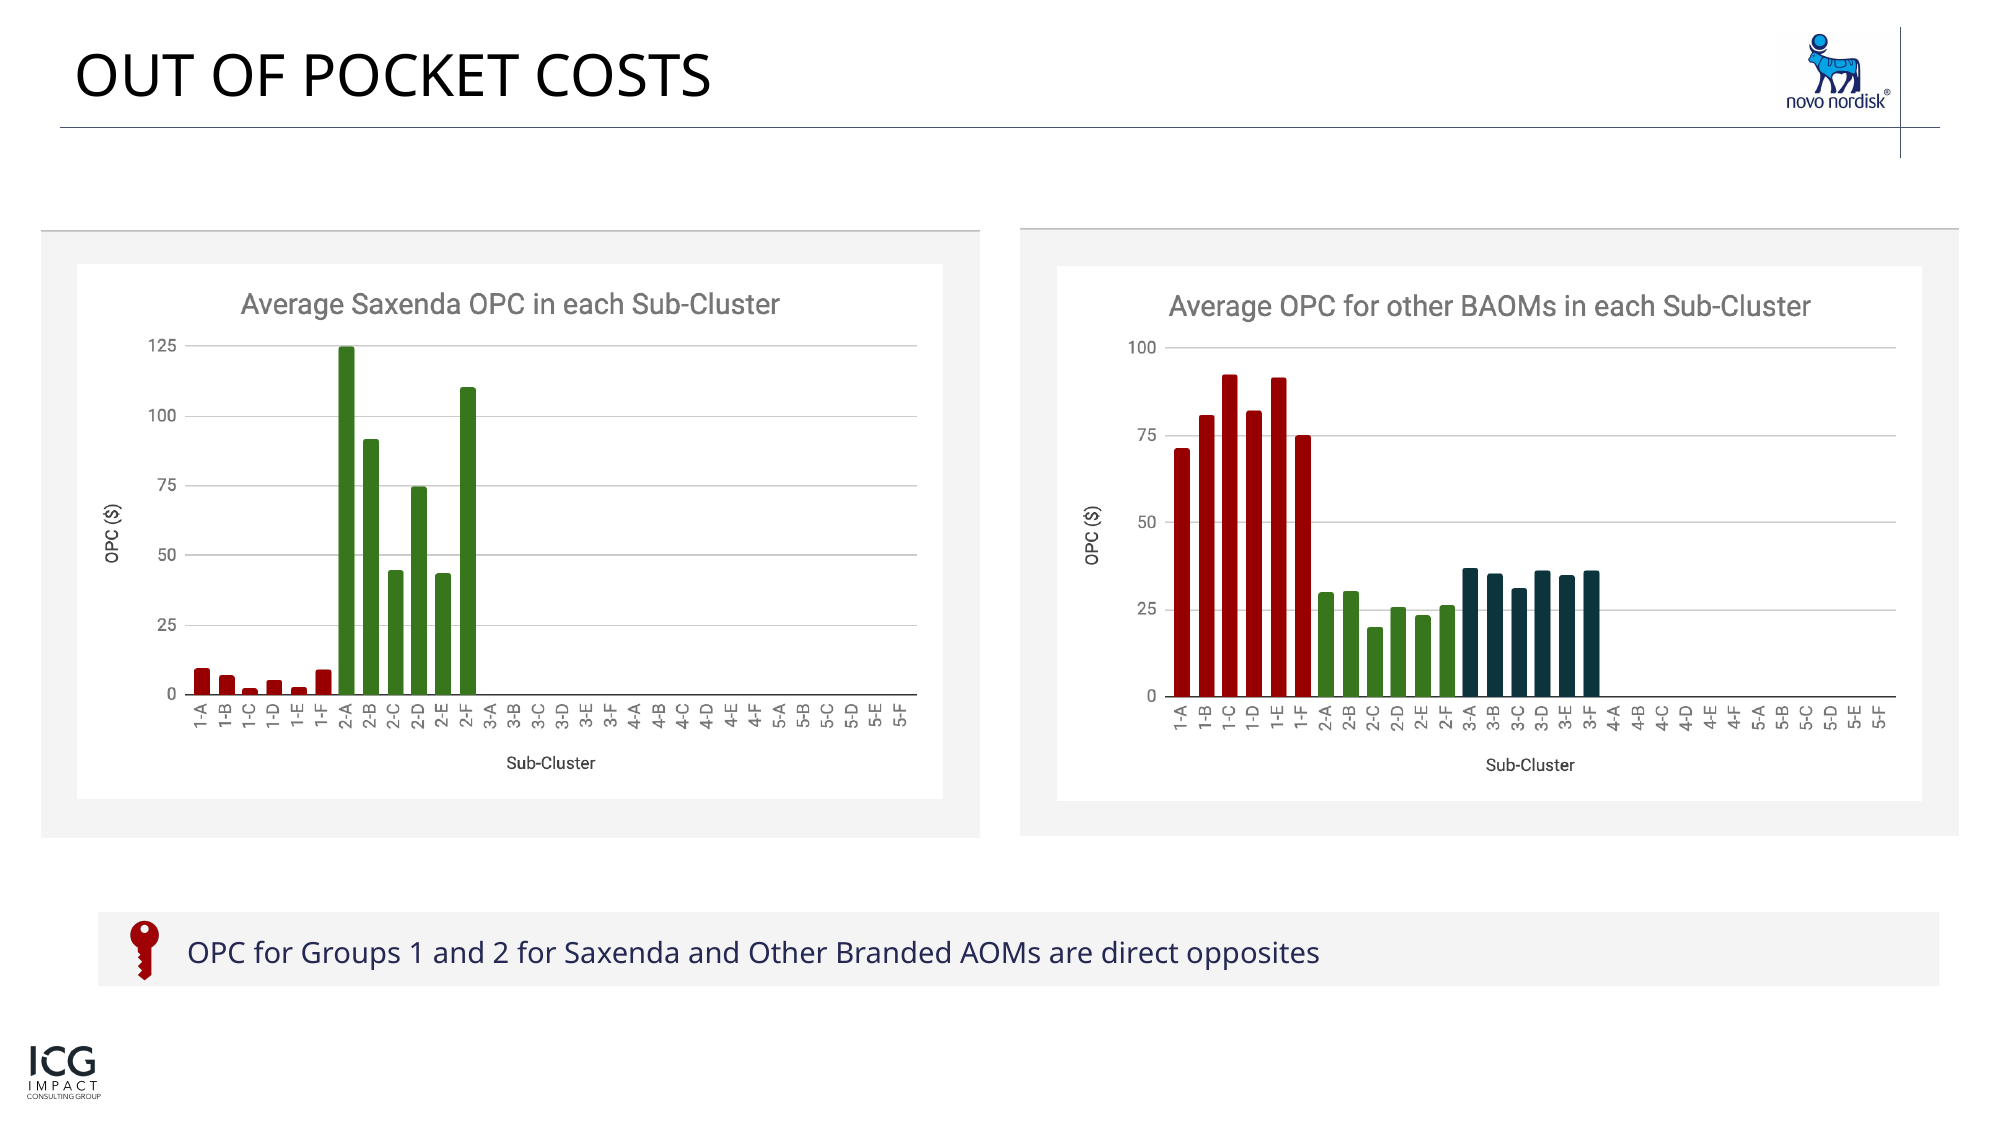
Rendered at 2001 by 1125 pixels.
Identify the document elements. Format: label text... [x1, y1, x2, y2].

picture [7, 1045, 118, 1105]
picture [1777, 31, 1899, 113]
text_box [97, 911, 1940, 987]
picture [41, 229, 980, 838]
picture [1020, 227, 1959, 836]
list OUT OF POCKET COSTS [59, 26, 1901, 128]
